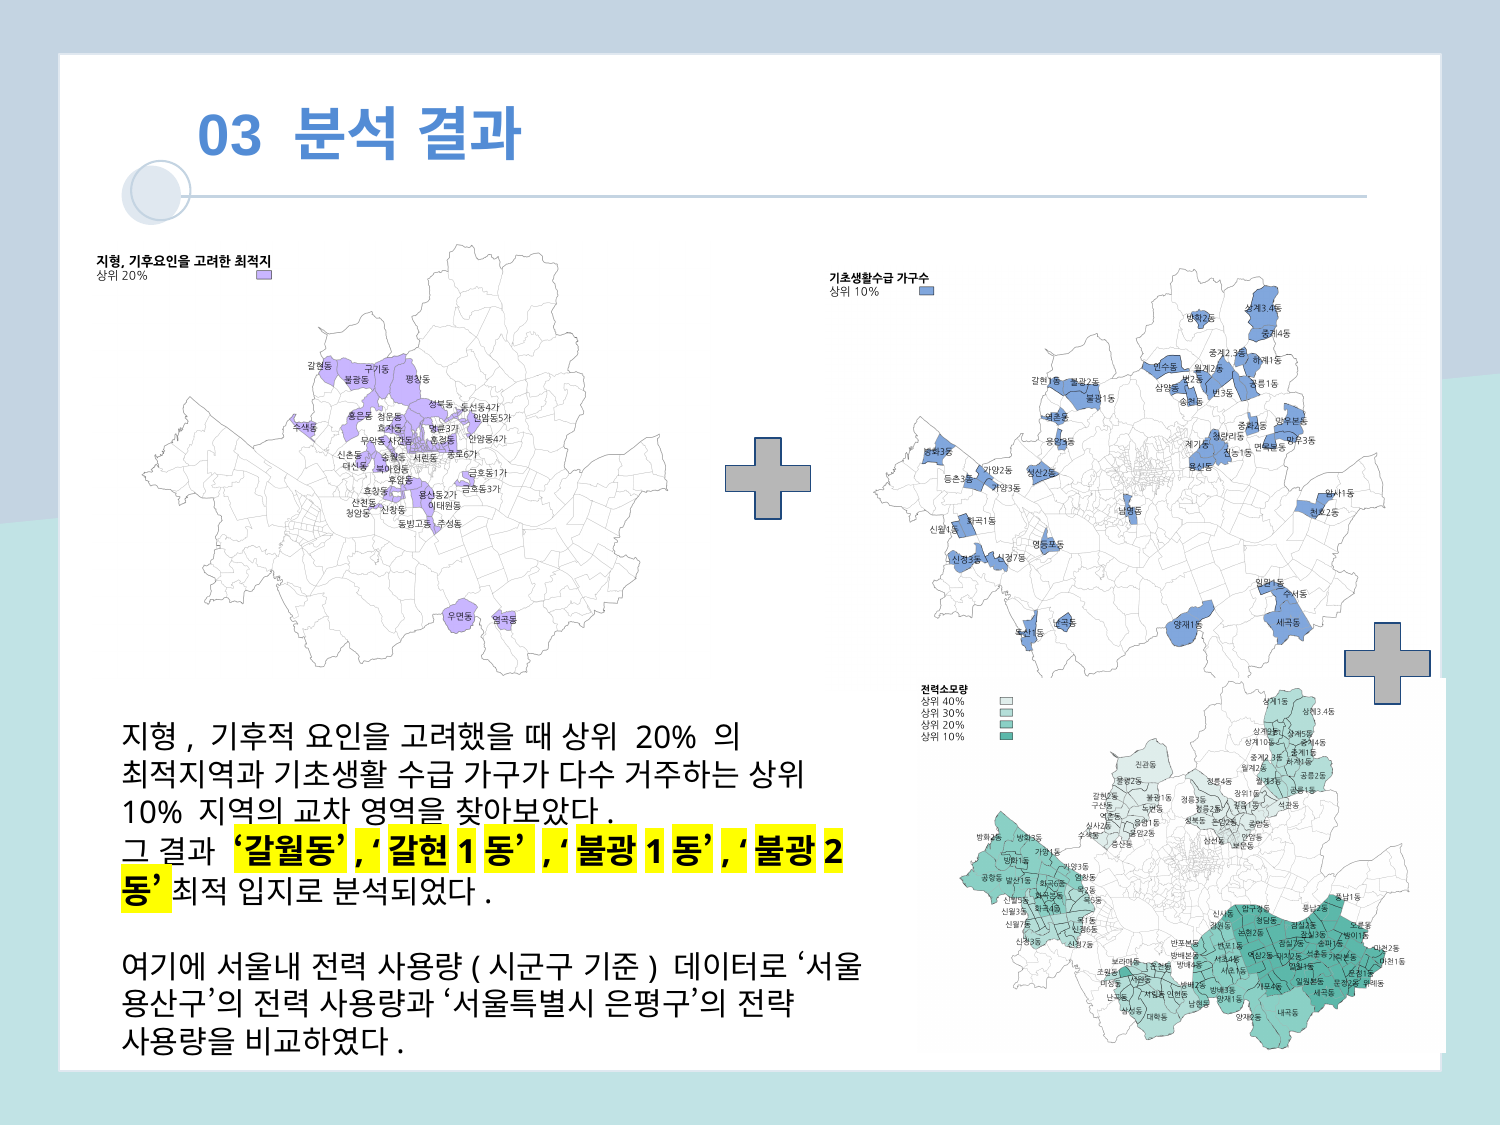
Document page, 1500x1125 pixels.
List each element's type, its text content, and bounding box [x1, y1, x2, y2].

text_box [725, 437, 811, 519]
text_box 지형, 기후적 요인을 고려했을 때 상위 20% 의 최적지역과 기초생활 수급 가구가 다수 거주하는 상위 10% 지역의 교차 영역을 찾아보았다. 그 결과 ‘갈월동’, ‘갈현1동’ , ‘불광1동’, ‘불광2동’ 최적 입지로 분석되었다. 여기에 서울내 전력 사용량(시군구 기준) 데이터로 ‘서울 용산구’의 전력 사용량과 ‘서울특별시 은평구’의 전략 사용량을 비교하였다. [106, 702, 881, 861]
picture [92, 241, 711, 679]
text_box 03 분석 결과 [183, 90, 620, 176]
picture [825, 265, 1446, 1053]
